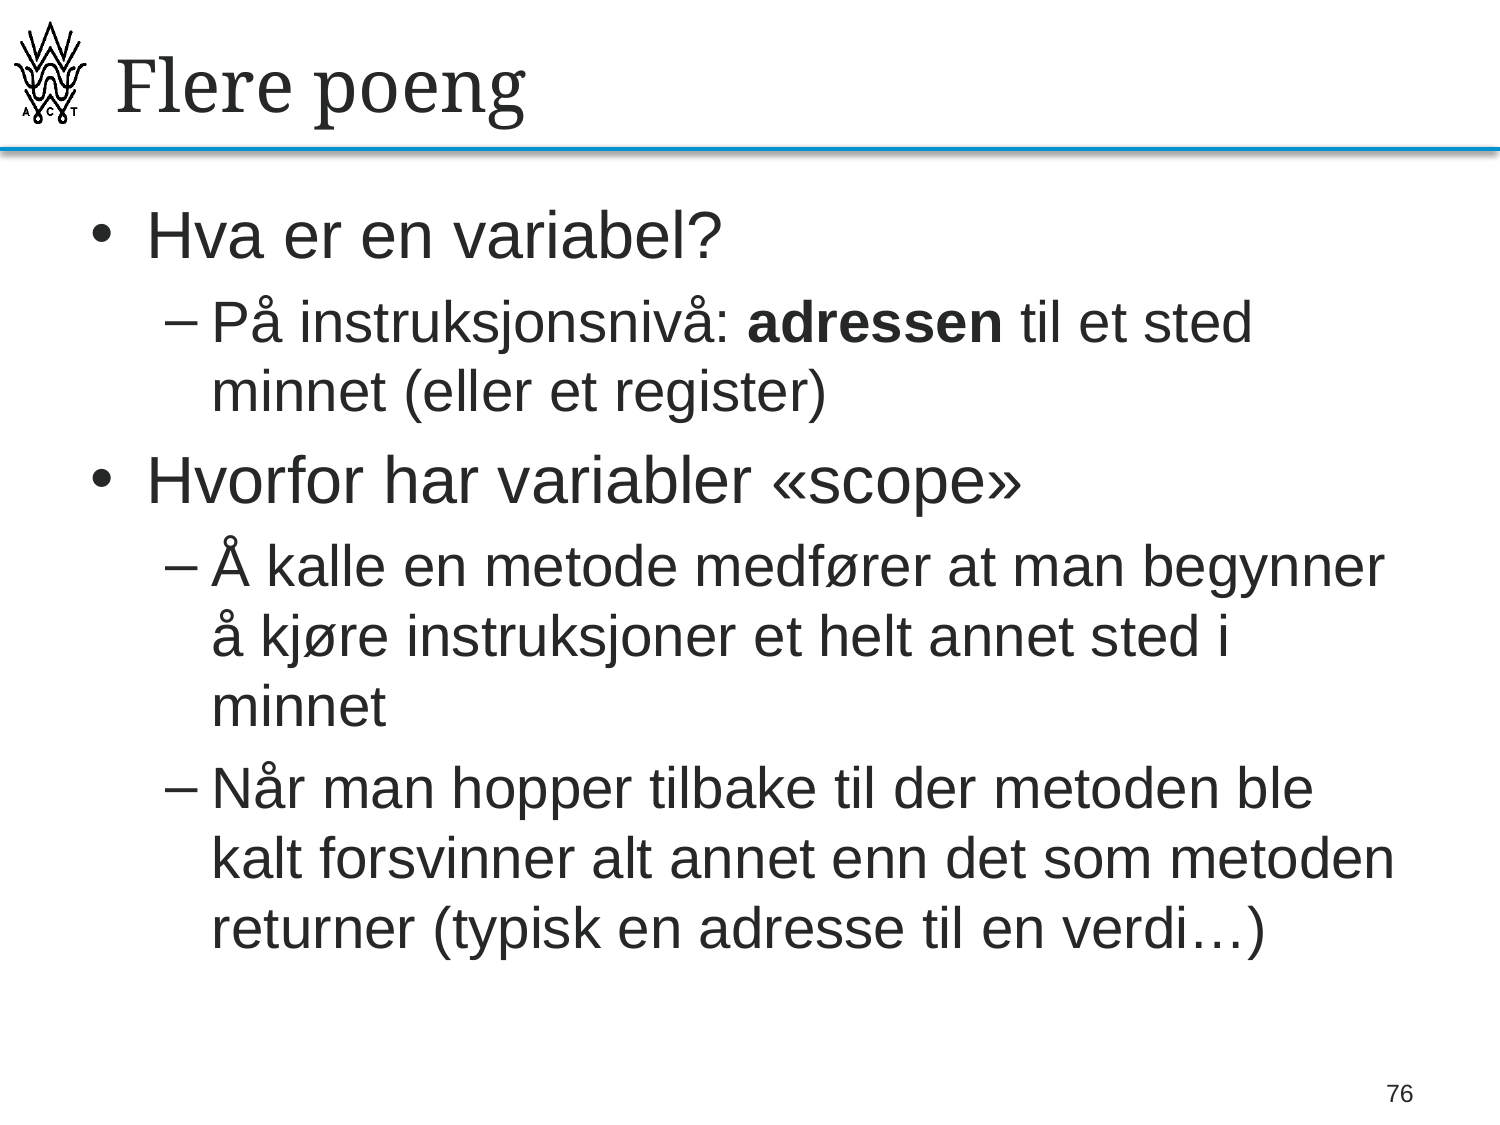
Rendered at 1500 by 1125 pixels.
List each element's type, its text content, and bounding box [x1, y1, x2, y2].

picture [0, 0, 113, 146]
list Hva er en variabel? På instruksjonsnivå: adressen til et sted minnet (eller et register) Hvorfor har variabler «scope» Å kalle en metode medfører at man begynner å kjøre instruksjoner et helt annet sted i minnet Når man hopper tilbake til der metoden ble kalt forsvinner alt annet enn det som metoden returner (typisk en adresse til en verdi…) [74, 184, 1426, 1048]
title Flere poeng [100, 30, 1416, 136]
slide_number 76 [1351, 1062, 1430, 1123]
